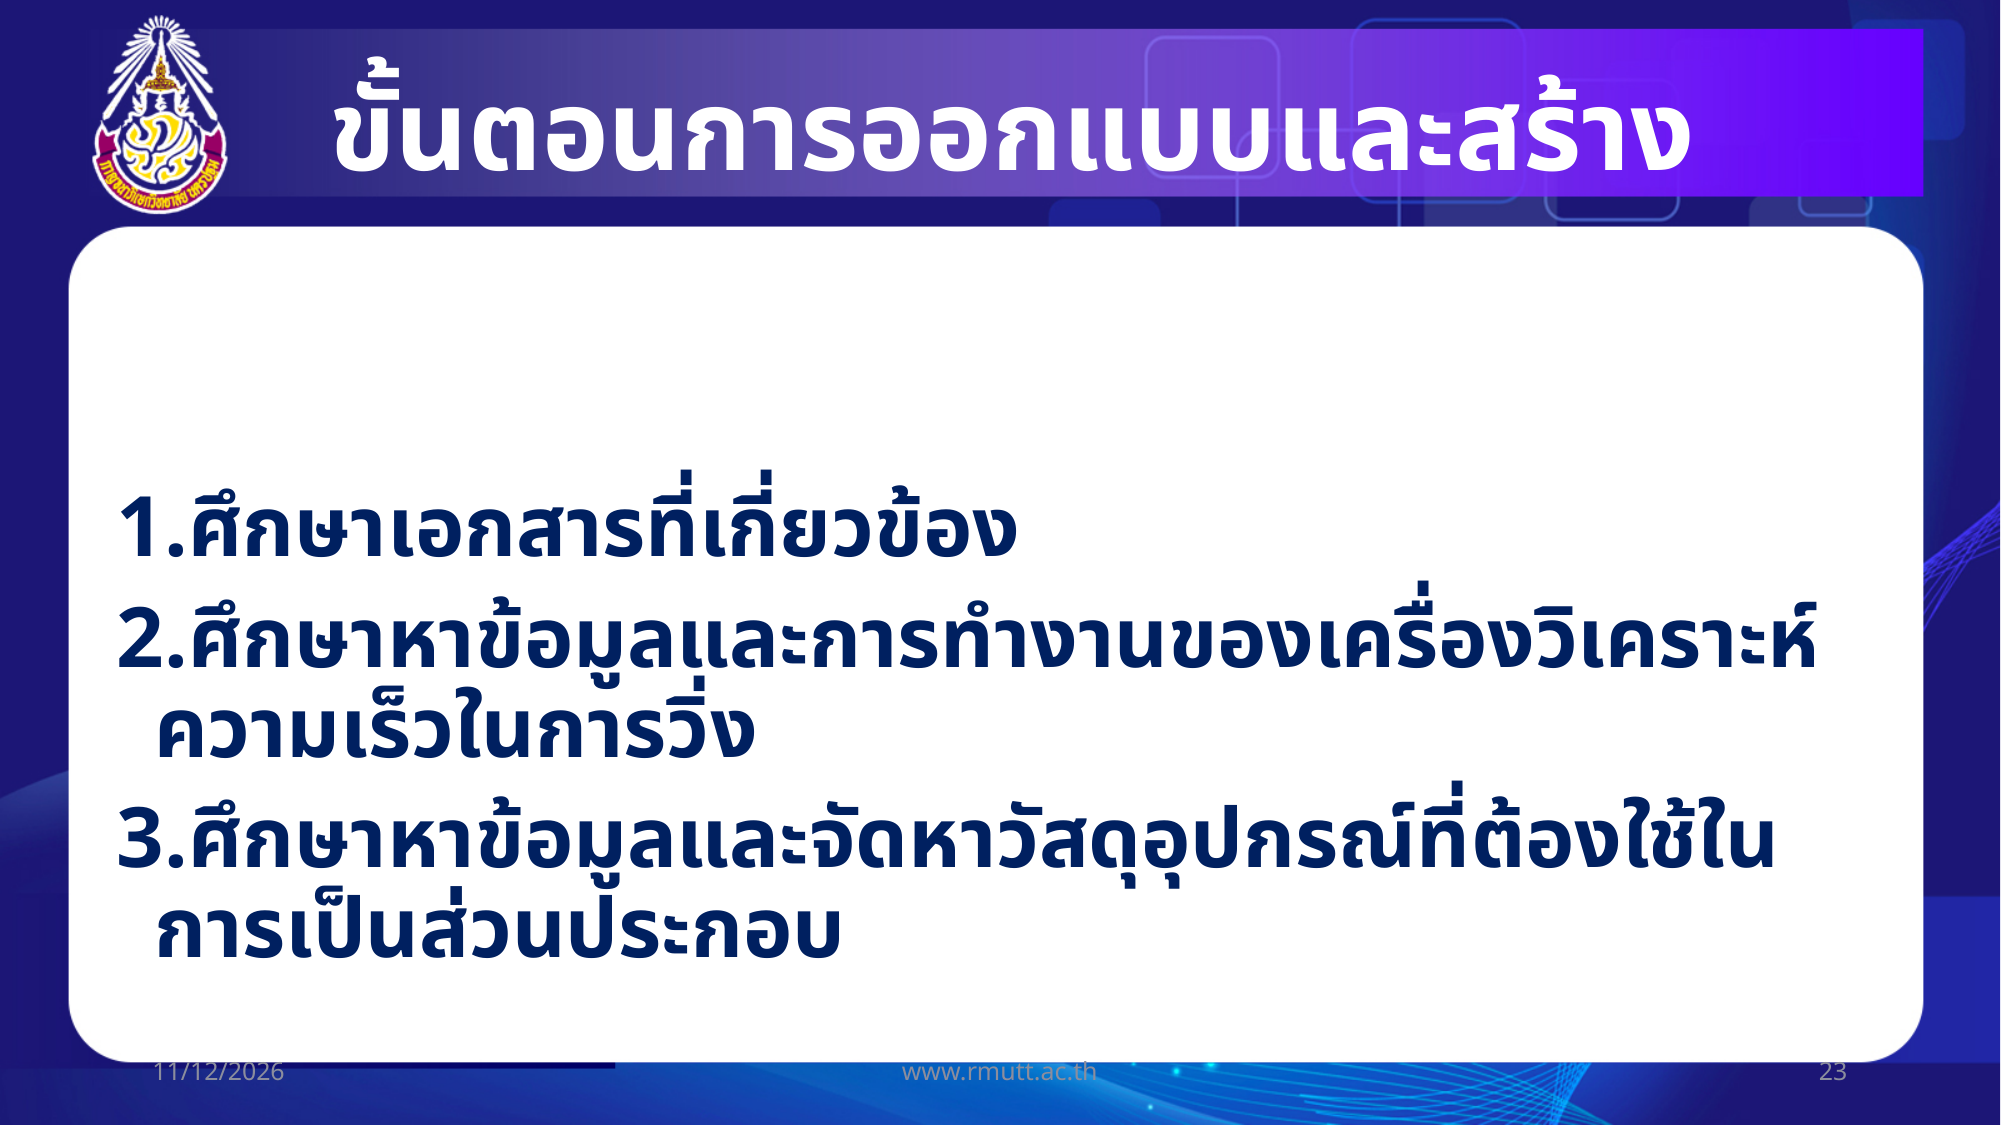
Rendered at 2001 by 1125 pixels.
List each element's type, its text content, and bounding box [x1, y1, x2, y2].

picture [0, 0, 2001, 1125]
list ศึกษาเอกสารที่เกี่ยวข้อง ศึกษาหาข้อมูลและการทำงานของเครื่องวิเคราะห์ความเร็วในการวิ่ง ศึกษาหาข้อมูลและจัดหาวัสดุอุปกรณ์ที่ต้องใช้ในการเป็นส่วนประกอบ [101, 245, 1866, 1031]
text_box ขั้นตอนการออกแบบและสร้าง [149, 24, 1875, 243]
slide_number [137, 1042, 588, 1103]
footer www.rmutt.ac.th [662, 1042, 1338, 1103]
slide_number 23 [1412, 1042, 1863, 1103]
